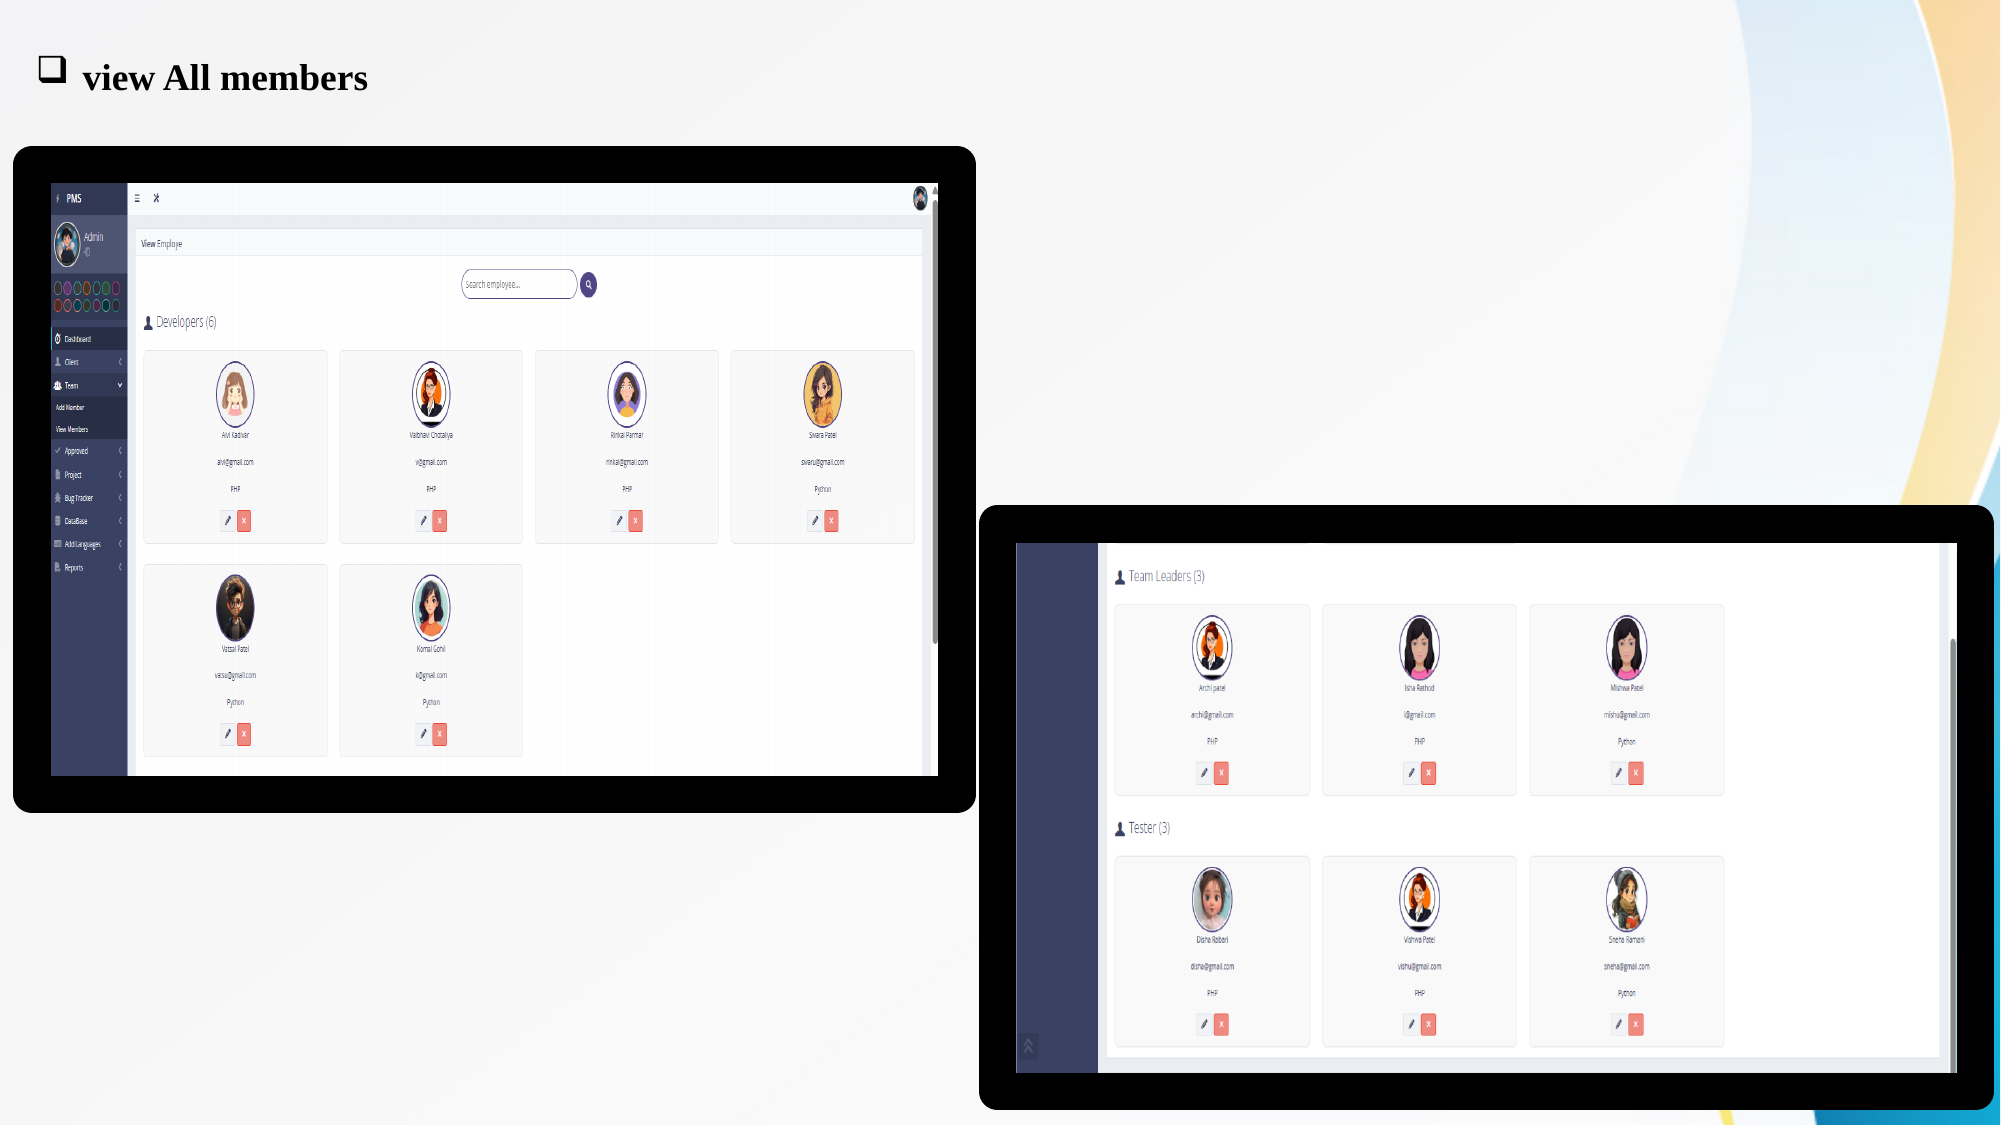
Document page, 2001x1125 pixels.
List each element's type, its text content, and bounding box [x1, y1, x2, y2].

text_box view All members [21, 45, 1022, 105]
picture [1994, 1086, 2001, 1097]
picture [0, 0, 2001, 1125]
picture [1016, 542, 1957, 1073]
